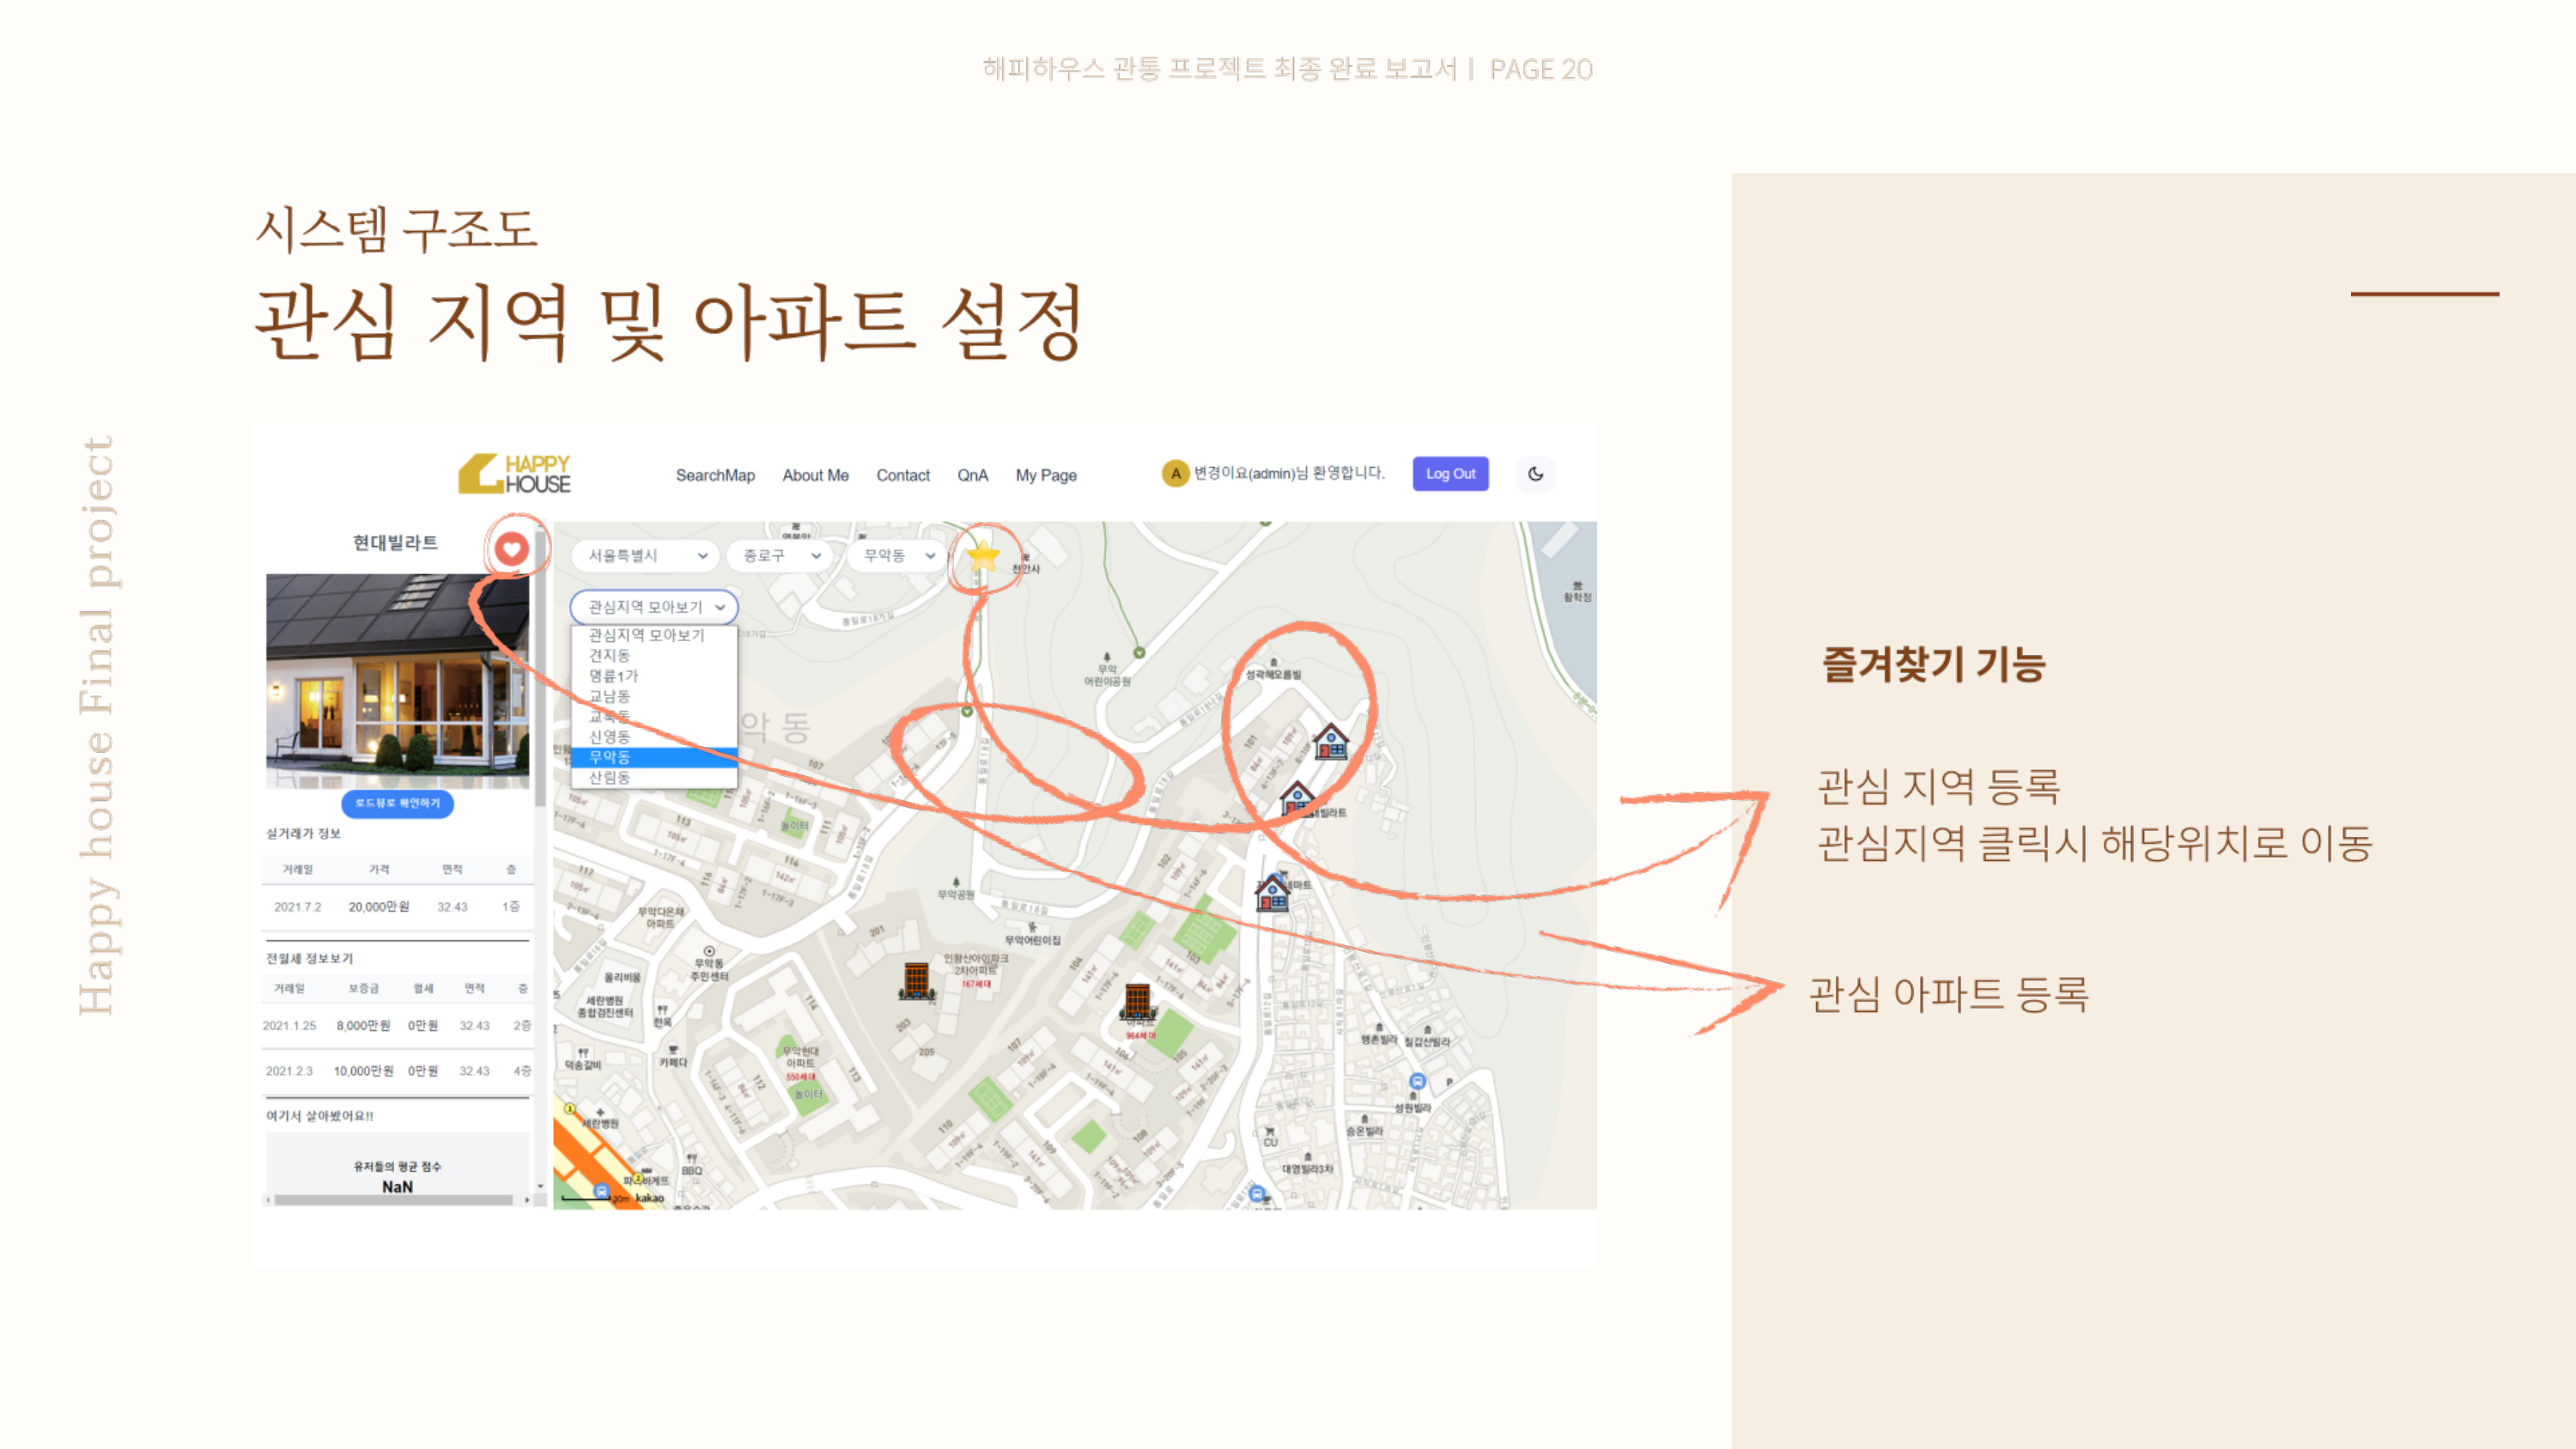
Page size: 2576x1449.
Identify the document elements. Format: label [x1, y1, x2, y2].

picture [1801, 957, 2111, 1041]
text_box [956, 614, 1772, 726]
picture [839, 45, 1606, 101]
text_box [434, 726, 1809, 894]
picture [0, 416, 253, 1225]
text_box [947, 521, 1024, 596]
text_box [483, 512, 552, 579]
text_box [2350, 285, 2500, 303]
picture [1597, 900, 1732, 1048]
picture [1810, 749, 2393, 890]
text_box [1732, 173, 2576, 1449]
picture [240, 184, 1126, 413]
text_box [253, 424, 1597, 1270]
picture [1816, 630, 2068, 710]
